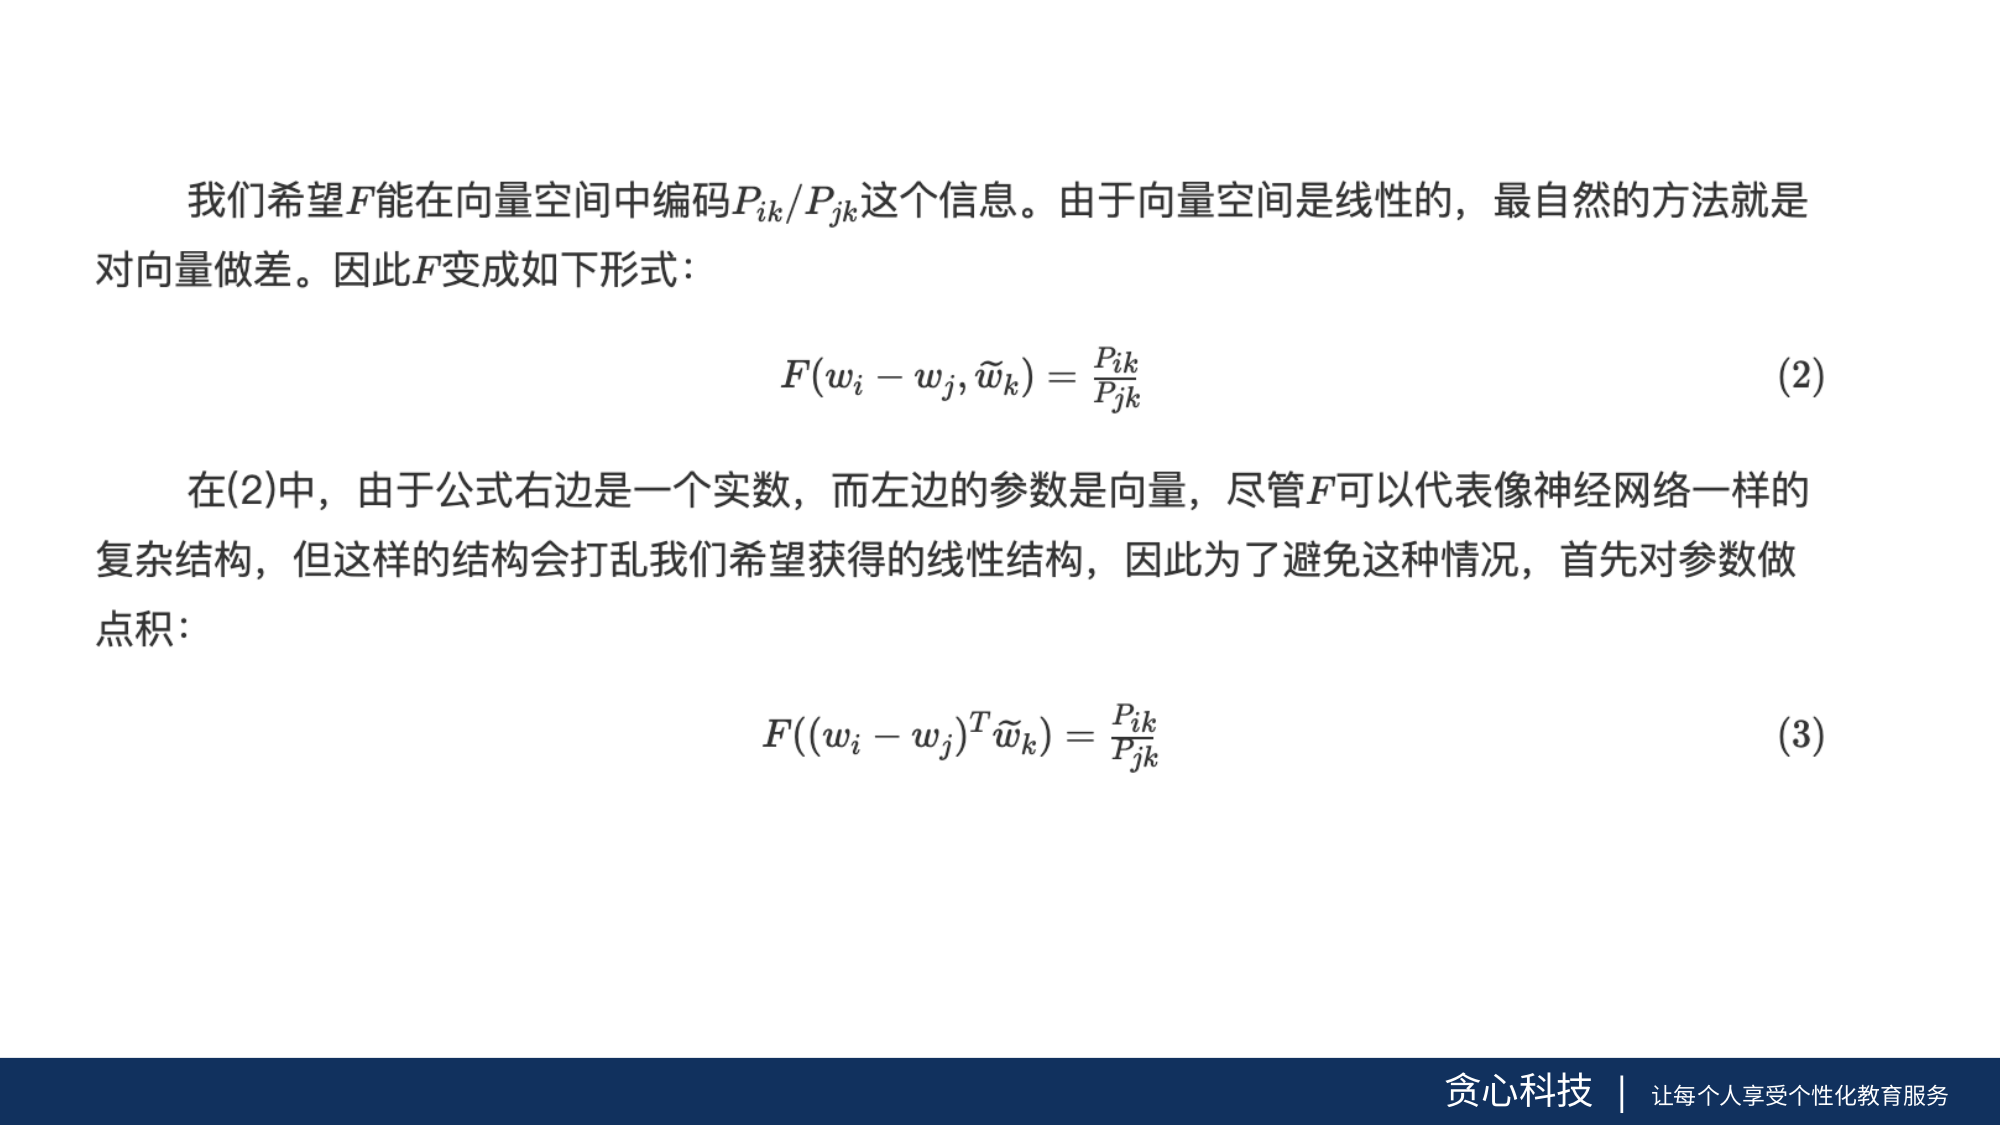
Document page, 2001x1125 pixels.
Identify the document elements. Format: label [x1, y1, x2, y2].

picture [85, 167, 1856, 789]
